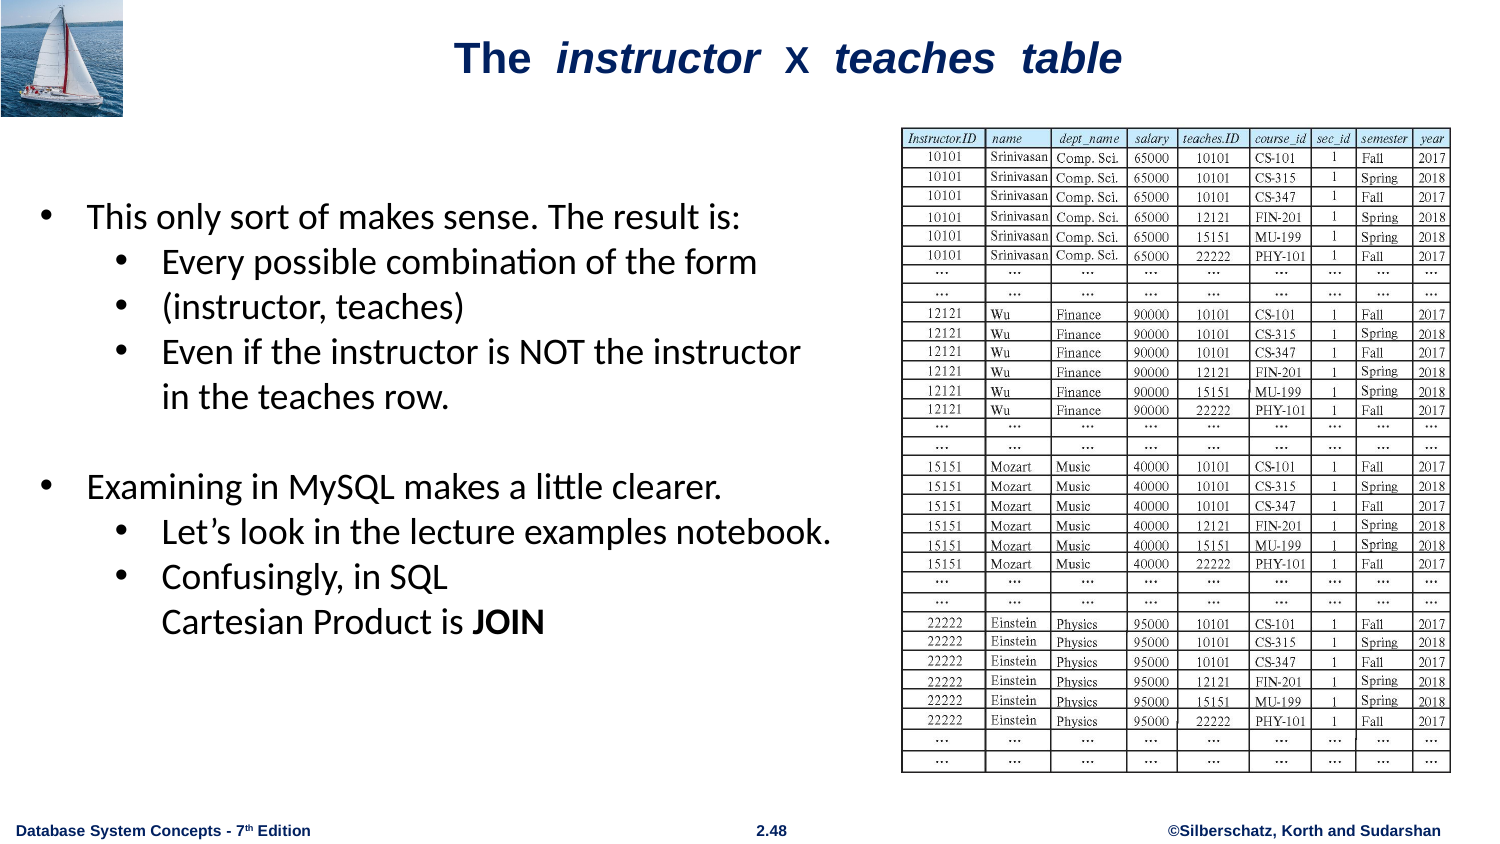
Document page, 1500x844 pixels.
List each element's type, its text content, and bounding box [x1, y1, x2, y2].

picture [0, 0, 123, 117]
text_box This only sort of makes sense. The result is: Every possible combination of the form (instructor, teaches) Even if the instructor is NOT the instructor in the teaches row. Examining in MySQL makes a little clearer. Let’s look in the lecture examples notebook. Confusingly, in SQL Cartesian Product is JOIN [24, 184, 875, 695]
picture [901, 124, 1452, 773]
title The instructor X teaches table [125, 14, 1452, 90]
